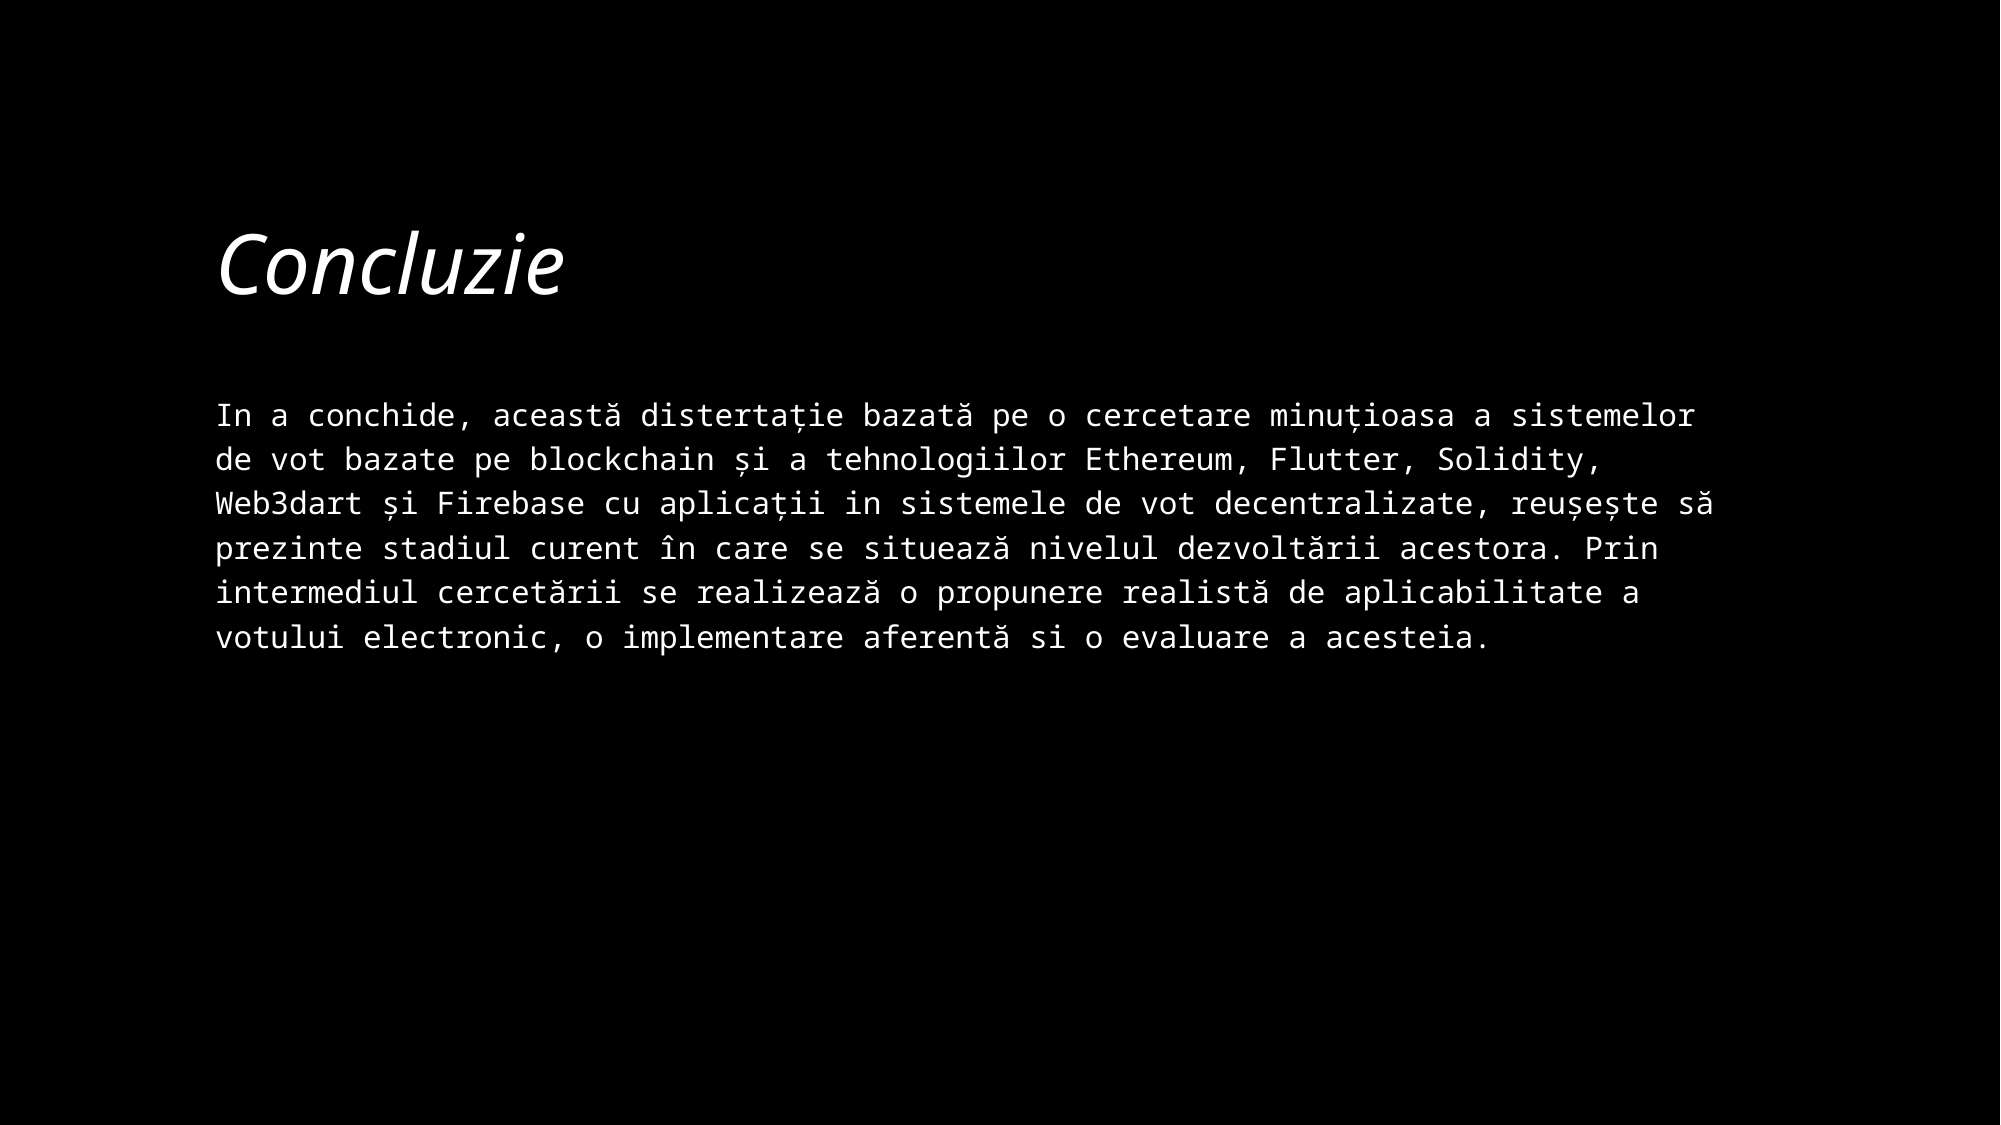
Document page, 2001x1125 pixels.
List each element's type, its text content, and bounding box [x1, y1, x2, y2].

list In a conchide, această distertație bazată pe o cercetare minuțioasa a sistemelor de vot bazate pe blockchain și a tehnologiilor Ethereum, Flutter, Solidity, Web3dart și Firebase cu aplicații in sistemele de vot decentralizate, reușește să prezinte stadiul curent în care se situează nivelul dezvoltării acestora. Prin intermediul cercetării se realizează o propunere realistă de aplicabilitate a votului electronic, o implementare aferentă si o evaluare a acesteia. [200, 380, 1758, 689]
title Concluzie [200, 59, 1758, 319]
